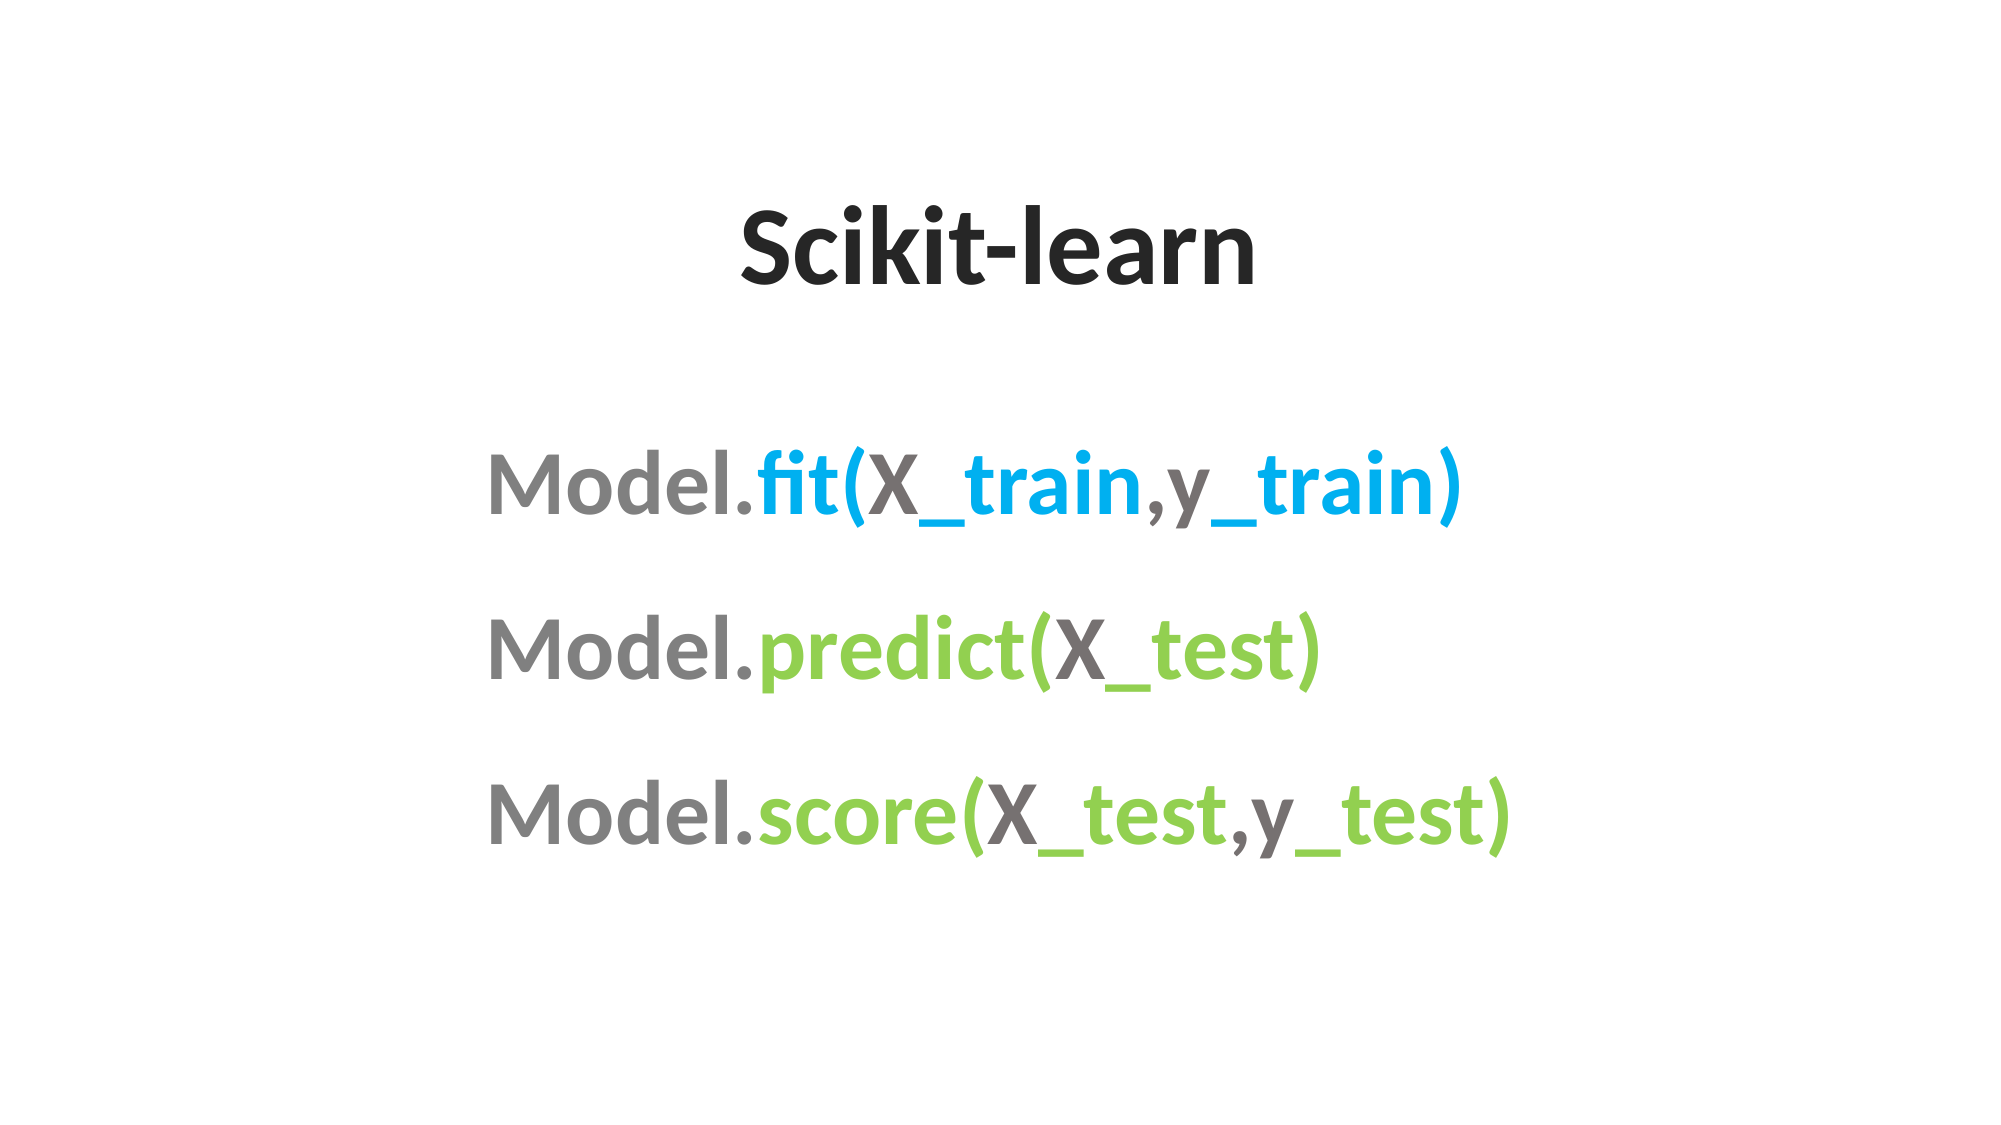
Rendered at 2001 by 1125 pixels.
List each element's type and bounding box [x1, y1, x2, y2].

text_box [470, 360, 1529, 871]
text_box [724, 164, 1276, 315]
